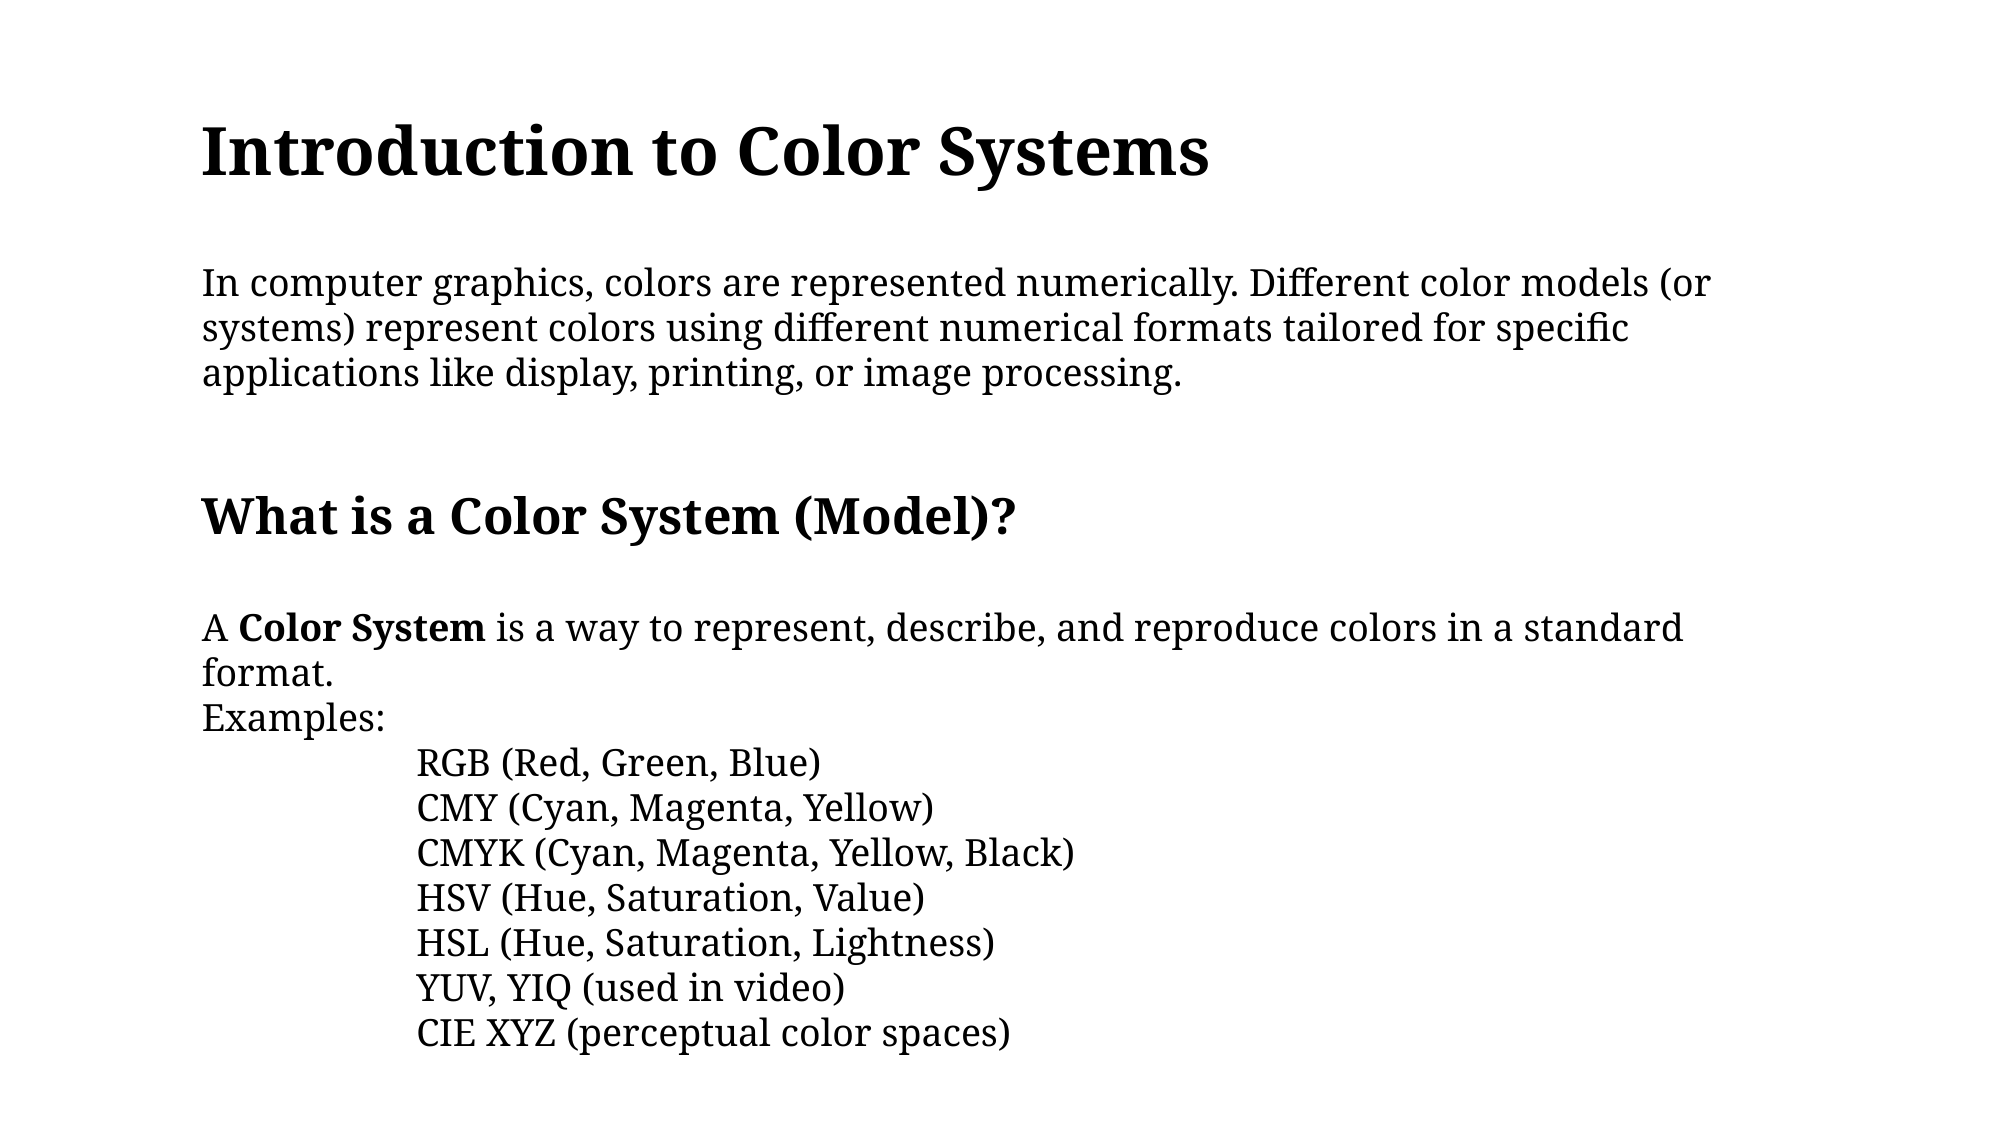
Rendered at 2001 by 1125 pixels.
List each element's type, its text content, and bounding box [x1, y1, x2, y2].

text_box Introduction to Color Systems In computer graphics, colors are represented numerically. Different color models (or systems) represent colors using different numerical formats tailored for specific applications like display, printing, or image processing. What is a Color System (Model)? A Color System is a way to represent, describe, and reproduce colors in a standard format. Examples: RGB (Red, Green, Blue) CMY (Cyan, Magenta, Yellow) CMYK (Cyan, Magenta, Yellow, Black) HSV (Hue, Saturation, Value) HSL (Hue, Saturation, Lightness) YUV, YIQ (used in video) CIE XYZ (perceptual color spaces) [187, 101, 1785, 1107]
